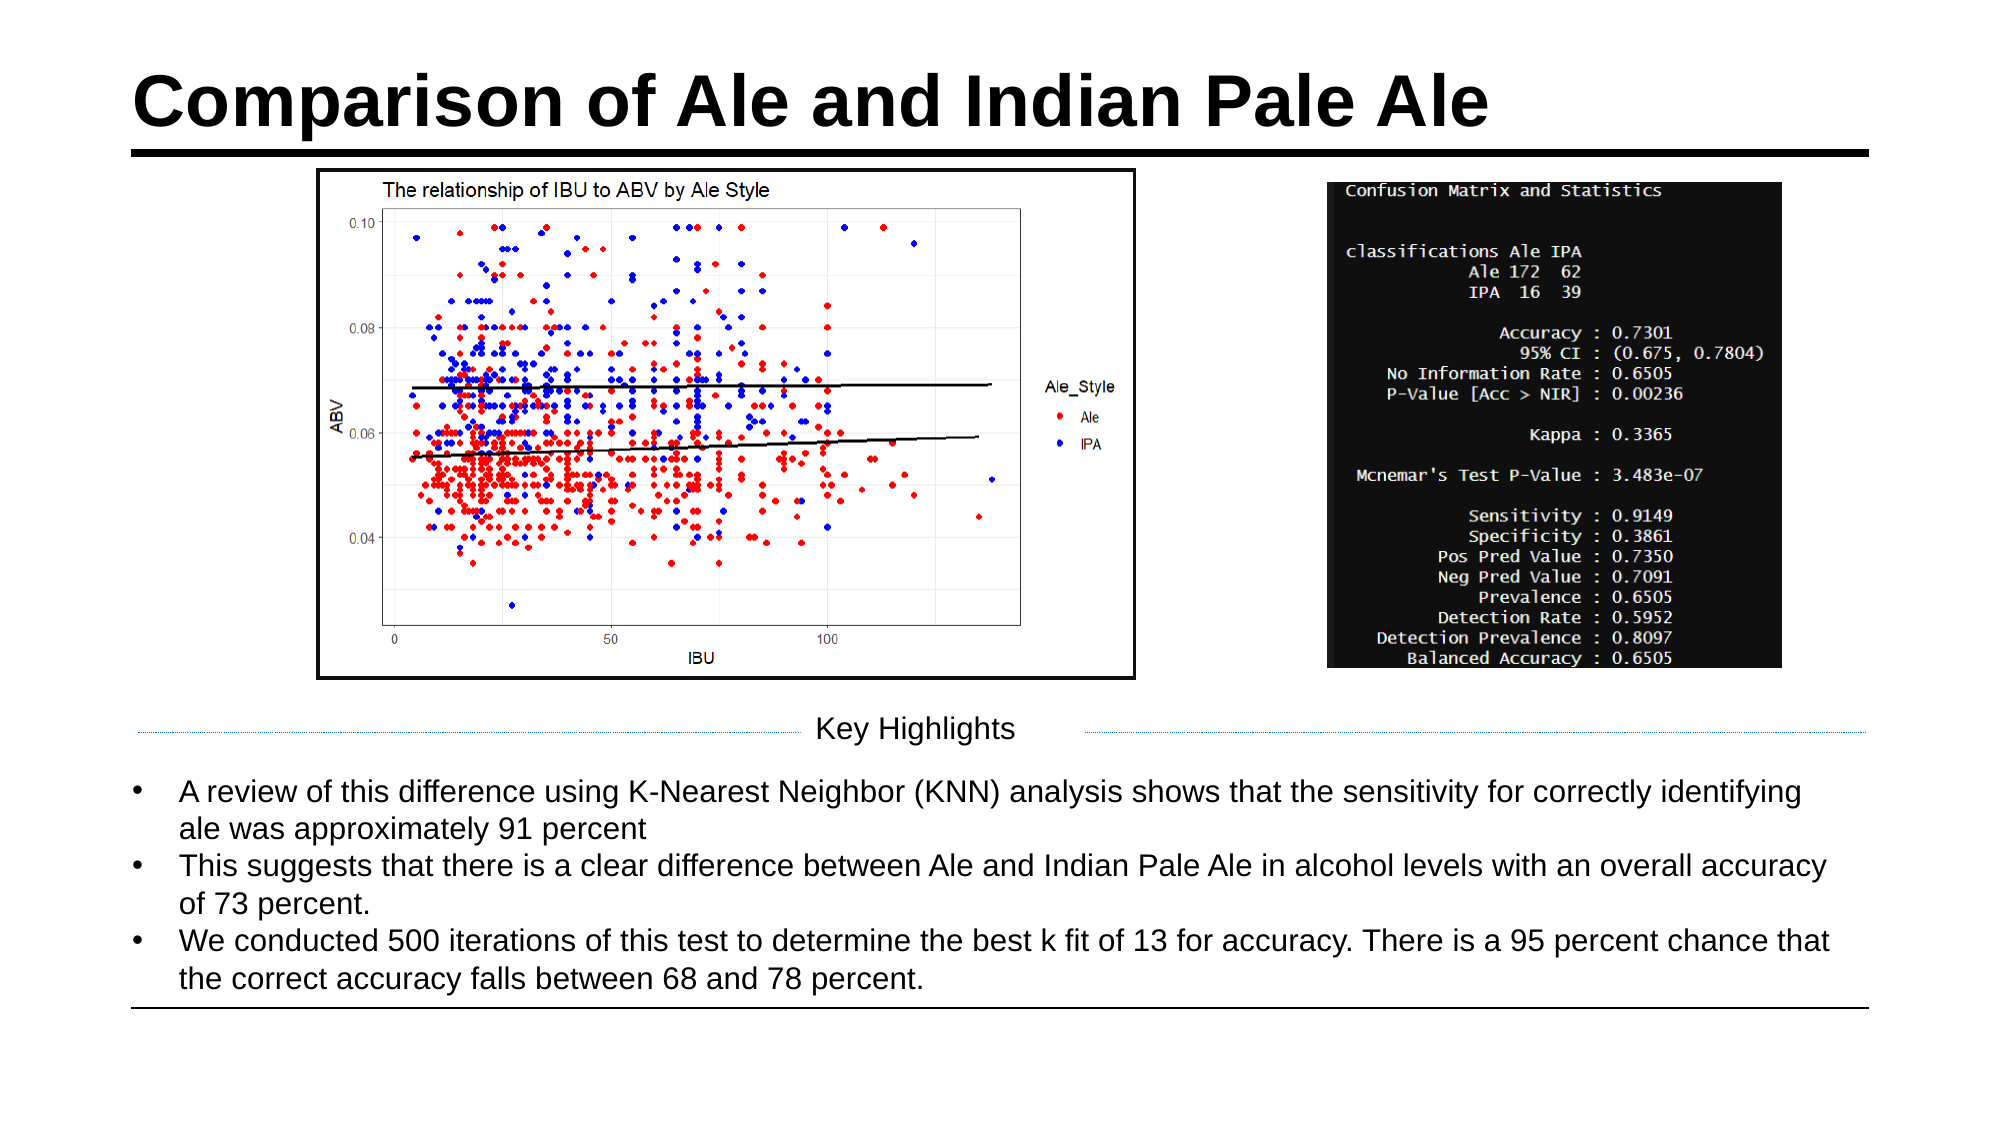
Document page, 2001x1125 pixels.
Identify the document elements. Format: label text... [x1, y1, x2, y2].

text_box A review of this difference using K-Nearest Neighbor (KNN) analysis shows that the sensitivity for correctly identifying ale was approximately 91 percent This suggests that there is a clear difference between Ale and Indian Pale Ale in alcohol levels with an overall accuracy of 73 percent. We conducted 500 iterations of this test to determine the best k fit of 13 for accuracy. There is a 95 percent chance that the correct accuracy falls between 68 and 78 percent. [117, 763, 1854, 1003]
picture [315, 168, 1136, 680]
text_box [138, 700, 1866, 754]
title Comparison of Ale and Indian Pale Ale [117, 46, 1768, 150]
picture [1327, 182, 1782, 668]
